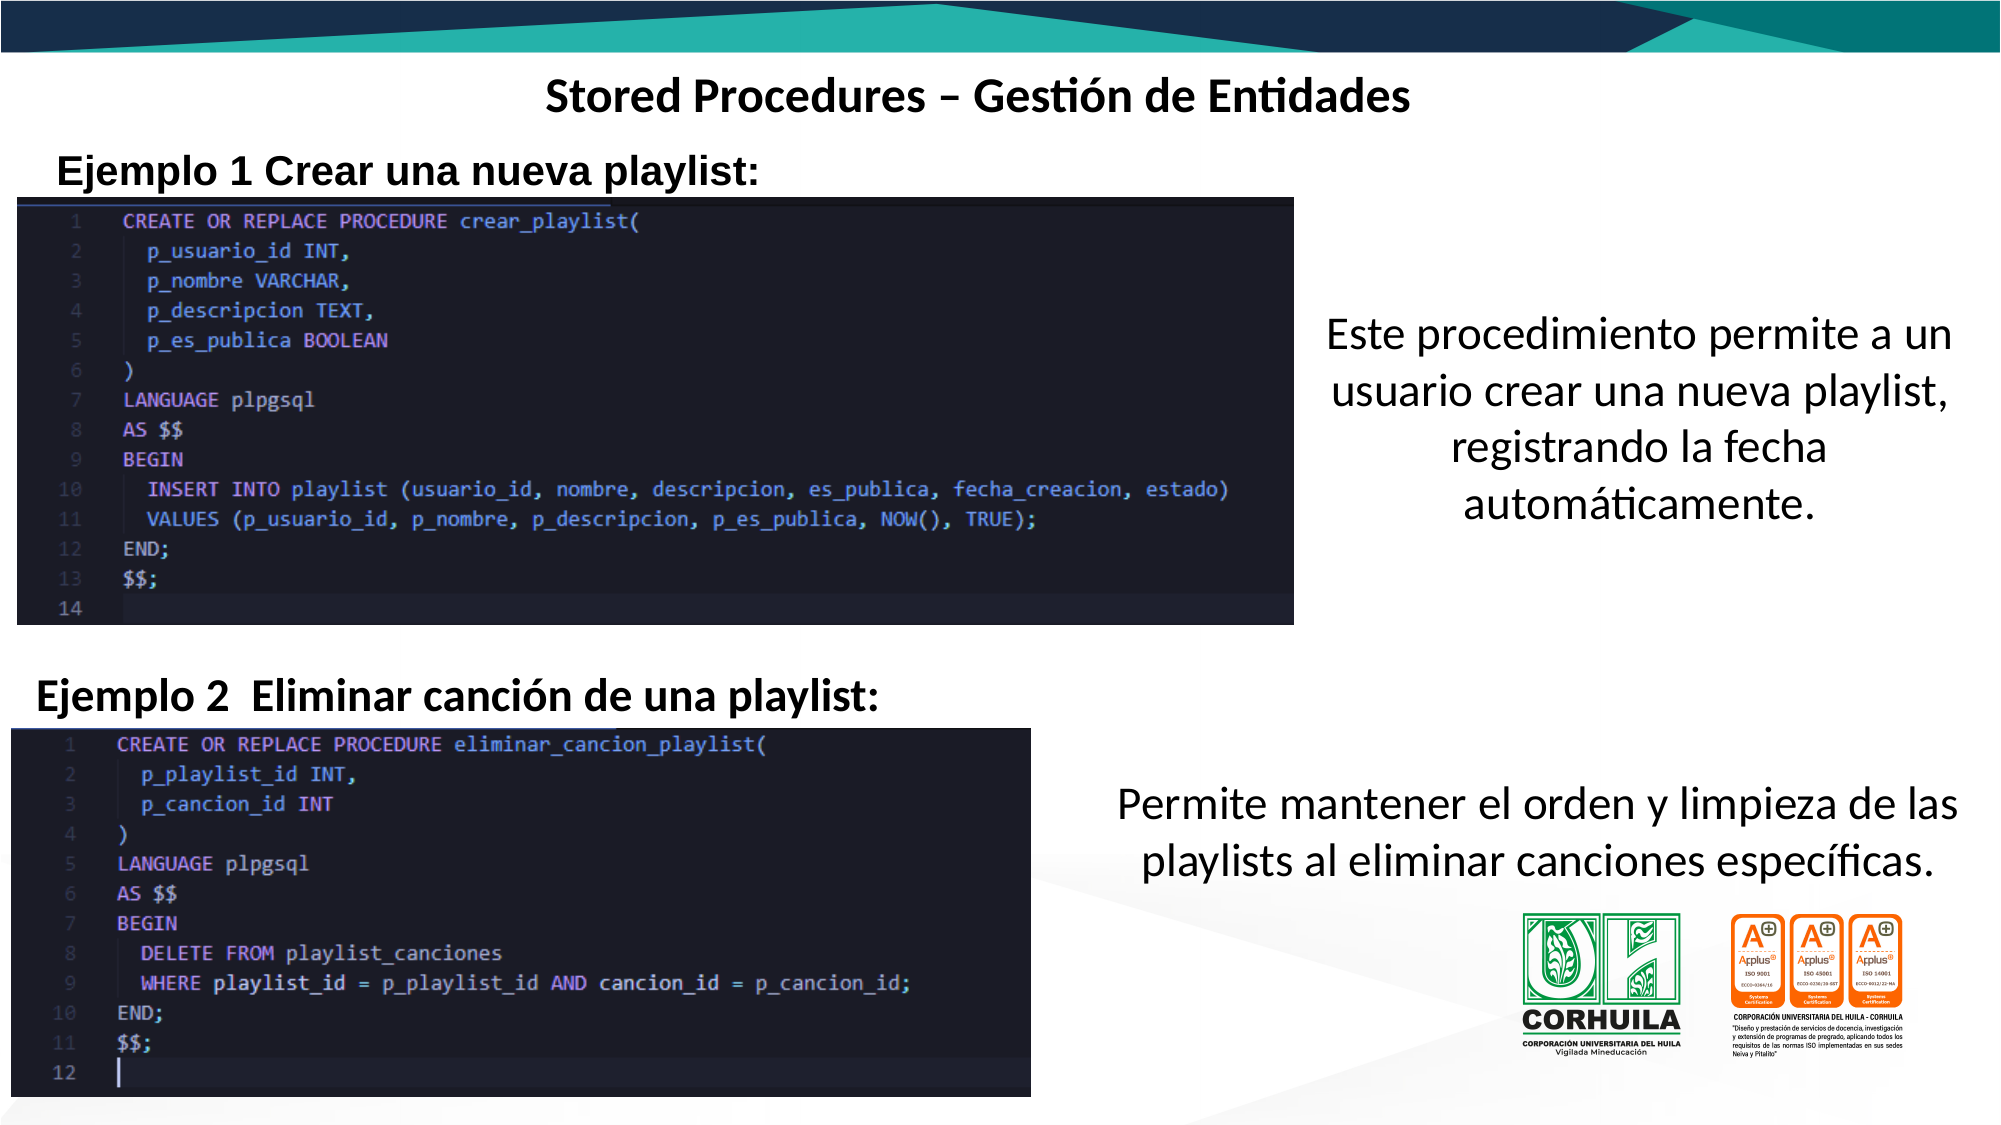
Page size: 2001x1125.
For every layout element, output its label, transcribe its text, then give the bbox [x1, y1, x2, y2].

text_box Stored Procedures – Gestión de Entidades [530, 54, 1531, 130]
text_box Ejemplo 2 Eliminar canción de una playlist: [21, 656, 1021, 727]
text_box Permite mantener el orden y limpieza de las playlists al eliminar canciones específicas. [1039, 764, 2001, 893]
picture [0, 0, 2000, 1125]
text_box Este procedimiento permite a un usuario crear una nueva playlist, registrando la fecha automáticamente. [1298, 295, 1984, 537]
text_box Ejemplo 1 Crear una nueva playlist: [29, 136, 777, 196]
